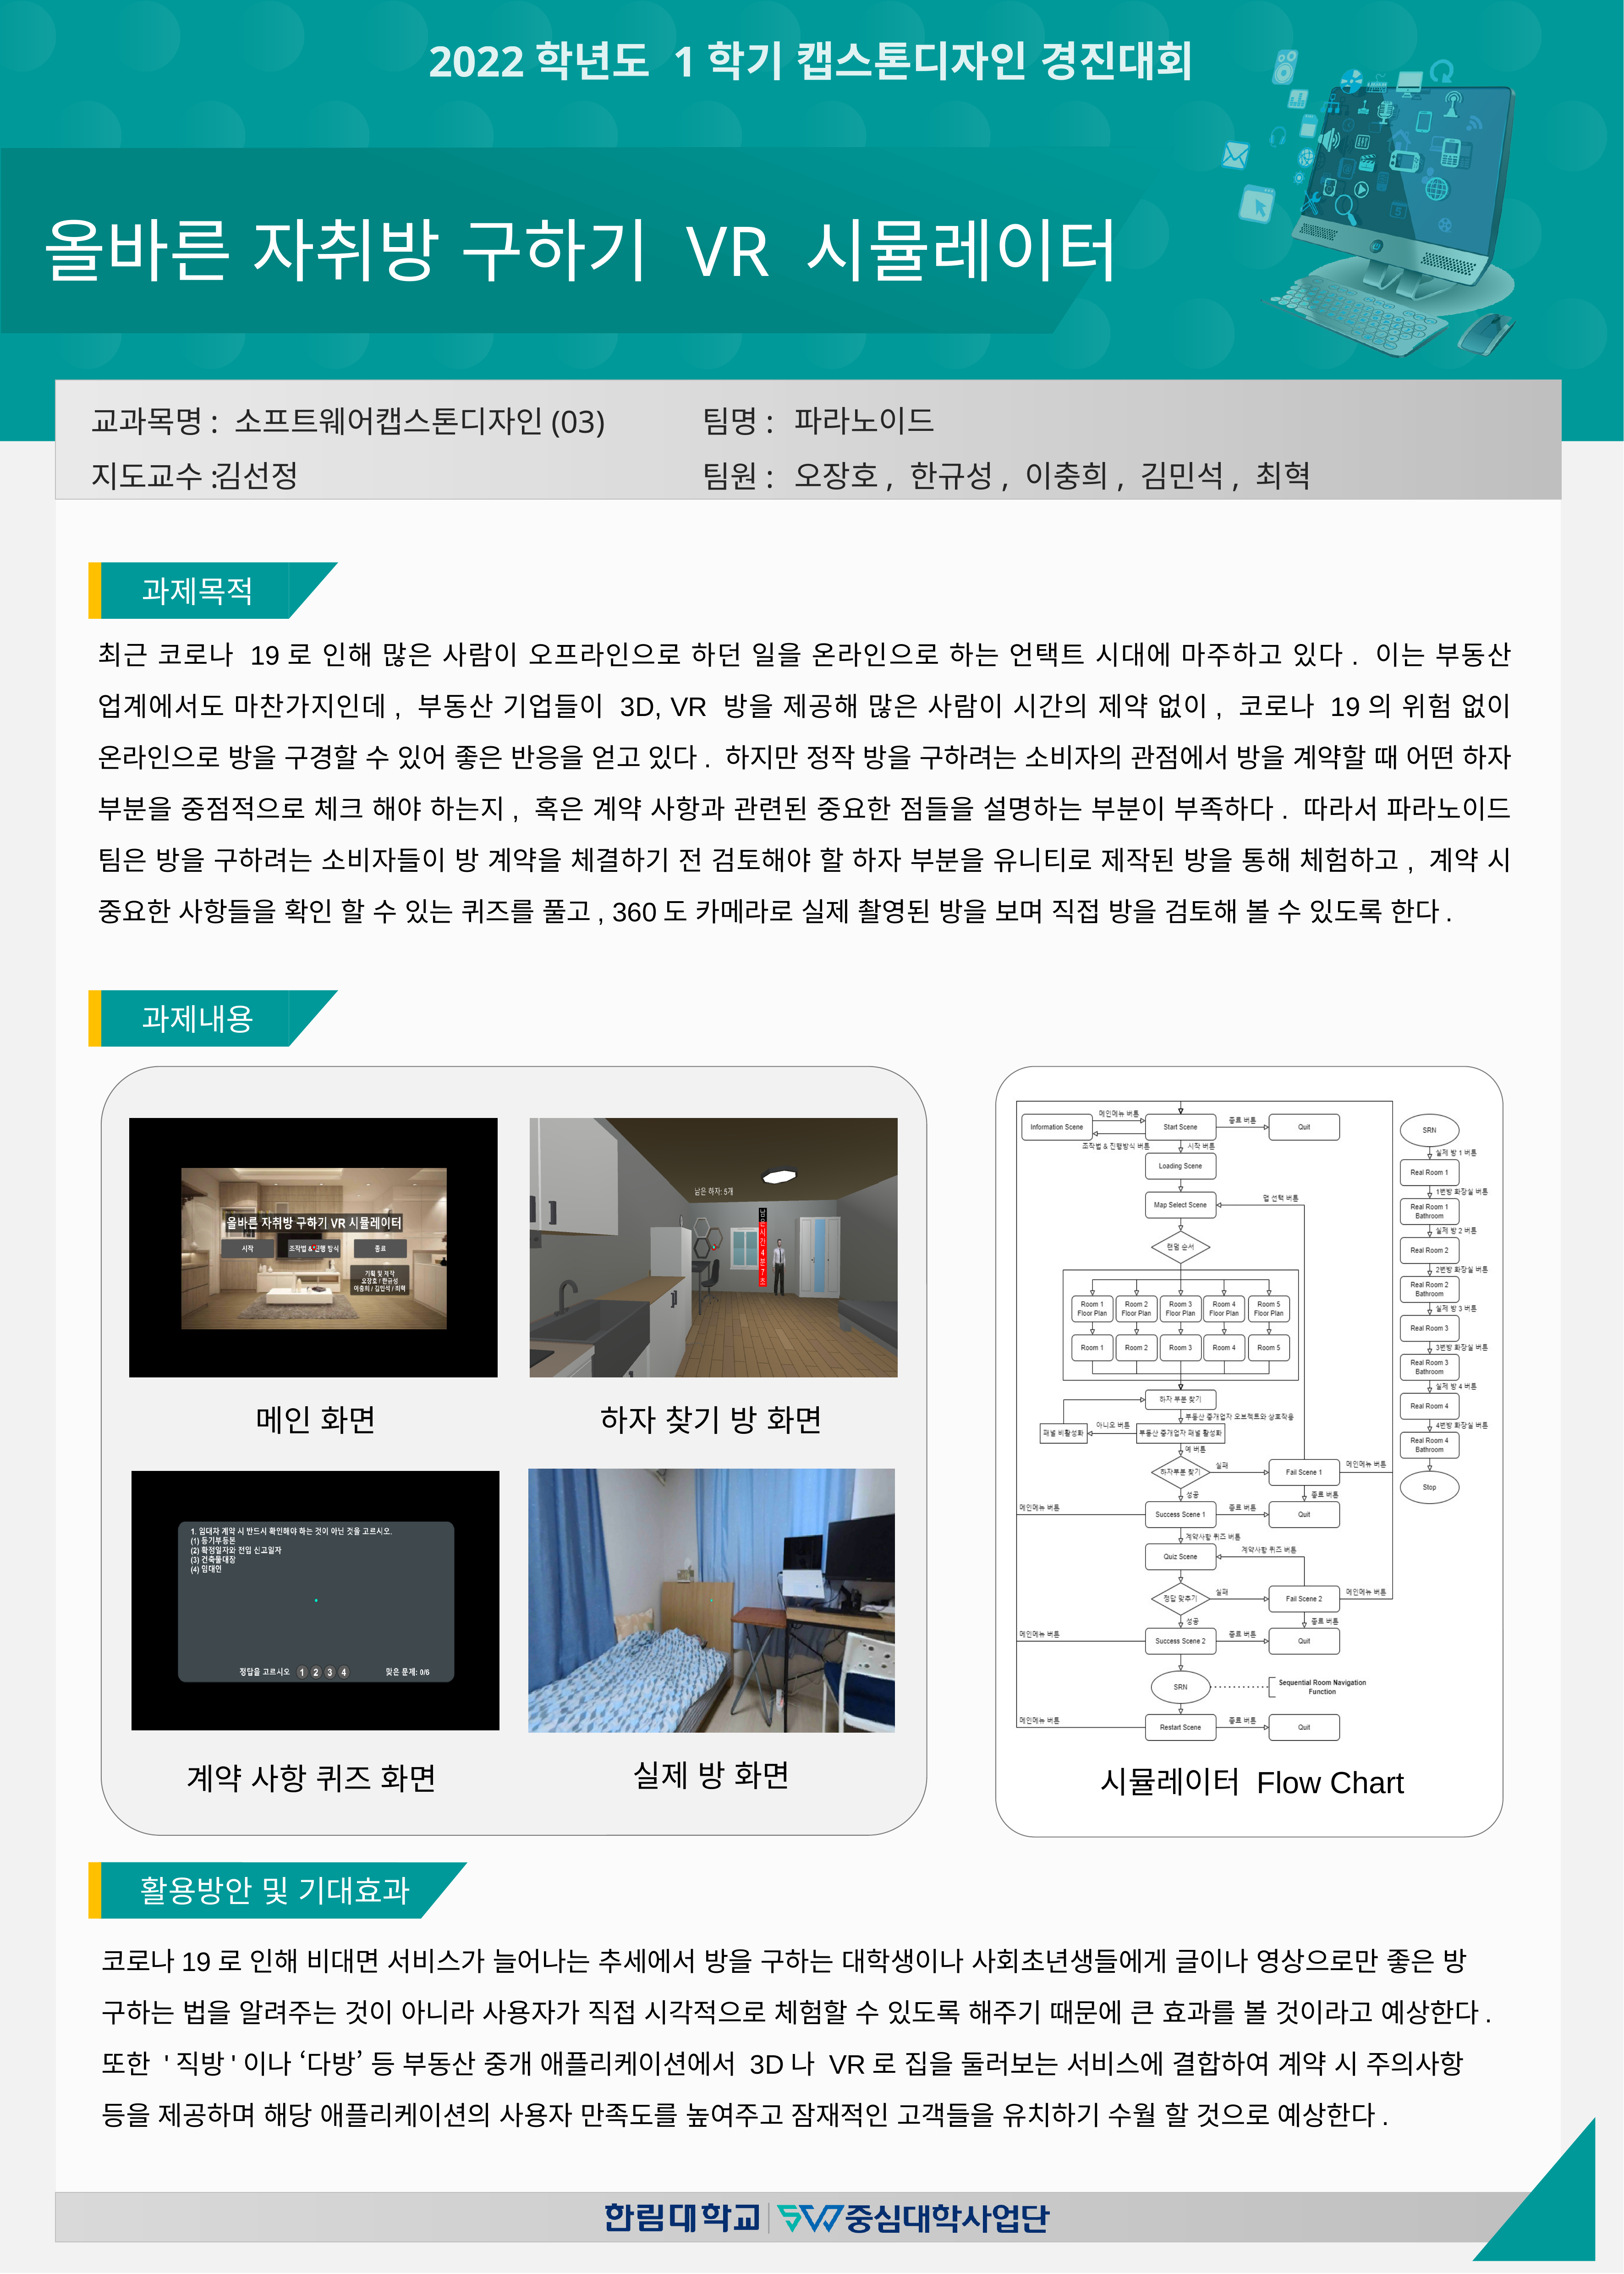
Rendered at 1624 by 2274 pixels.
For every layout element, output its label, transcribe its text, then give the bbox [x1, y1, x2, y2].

text_box 코로나19로 인해 비대면 서비스가 늘어나는 추세에서 방을 구하는 대학생이나 사회초년생들에게 글이나 영상으로만 좋은 방 구하는 법을 알려주는 것이 아니라 사용자가 직접 시각적으로 체험할 수 있도록 해주기 때문에 큰 효과를 볼 것이라고 예상한다. 또한 '직방'이나 ‘다방’ 등 부동산 중개 애플리케이션에서 3D나 VR로 집을 둘러보는 서비스에 결합하여 계약 시 주의사항 등을 제공하며 해당 애플리케이션의 사용자 만족도를 높여주고 잠재적인 고객들을 유치하기 수월 할 것으로 예상한다. [94, 1922, 1521, 2134]
text_box [88, 990, 102, 1047]
picture [1012, 1096, 1492, 1741]
text_box 최근 코로나 19로 인해 많은 사람이 오프라인으로 하던 일을 온라인으로 하는 언택트 시대에 마주하고 있다. 이는 부동산 업계에서도 마찬가지인데, 부동산 기업들이 3D, VR 방을 제공해 많은 사람이 시간의 제약 없이, 코로나 19의 위험 없이 온라인으로 방을 구경할 수 있어 좋은 반응을 얻고 있다. 하지만 정작 방을 구하려는 소비자의 관점에서 방을 계약할 때 어떤 하자 부분을 중점적으로 체크 해야 하는지, 혹은 계약 사항과 관련된 중요한 점들을 설명하는 부분이 부족하다. 따라서 파라노이드 팀은 방을 구하려는 소비자들이 방 계약을 체결하기 전 검토해야 할 하자 부분을 유니티로 제작된 방을 통해 체험하고, 계약 시 중요한 사항들을 확인 할 수 있는 퀴즈를 풀고, 360도 카메라로 실제 촬영된 방을 보며 직접 방을 검토해 볼 수 있도록 한다. [88, 615, 1521, 931]
text_box 김선정 [198, 438, 426, 494]
text_box [100, 1066, 927, 1836]
text_box [995, 1066, 1504, 1838]
picture [530, 1118, 898, 1377]
text_box 파라노이드 [778, 383, 1005, 438]
text_box 오장호, 한규성, 이충희, 김민석, 최혁 [778, 438, 1358, 494]
picture [129, 1118, 498, 1377]
text_box 올바른 자취방 구하기 VR 시뮬레이터 [36, 204, 1150, 293]
picture [594, 2179, 1059, 2259]
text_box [88, 562, 339, 619]
text_box 시뮬레이터 Flow Chart [1029, 1759, 1476, 1803]
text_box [101, 990, 339, 1047]
picture [131, 1471, 499, 1730]
text_box 계약 사항 퀴즈 화면 [128, 1756, 495, 1800]
text_box 실제 방 화면 [528, 1753, 895, 1797]
picture [528, 1469, 895, 1733]
text_box 메인 화면 [133, 1398, 499, 1442]
text_box 하자 찾기 방 화면 [528, 1398, 895, 1442]
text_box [88, 1862, 468, 1919]
